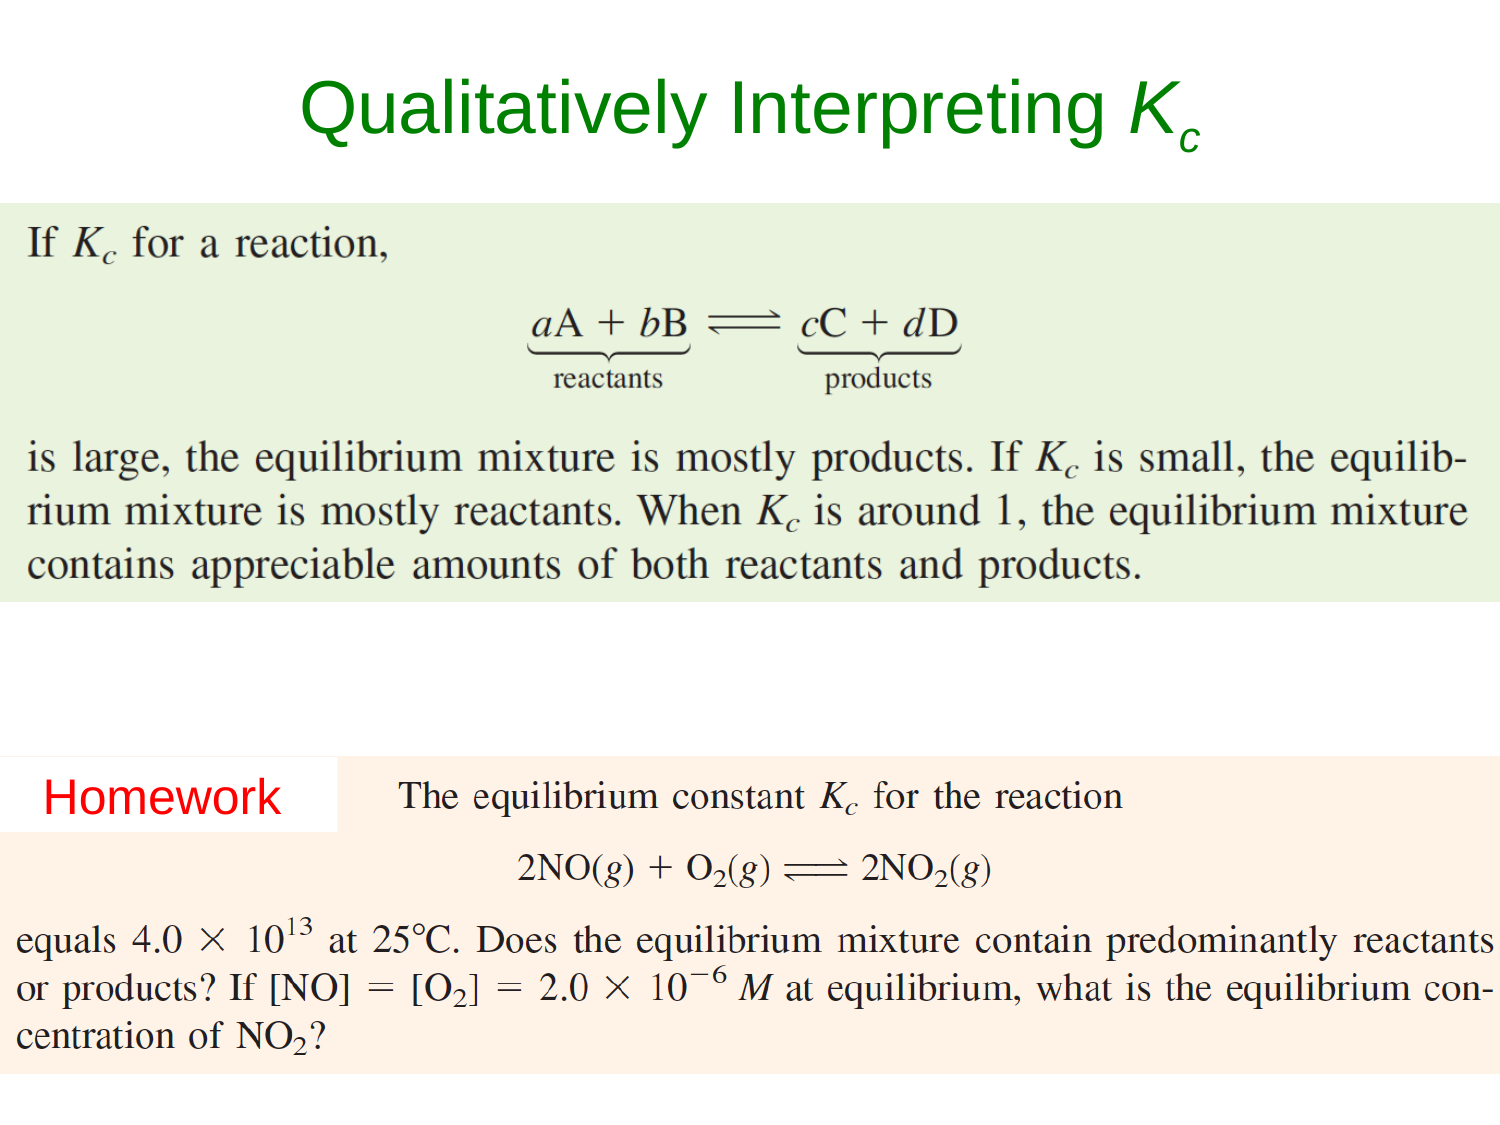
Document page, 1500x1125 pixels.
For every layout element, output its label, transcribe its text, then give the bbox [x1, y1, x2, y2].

picture [0, 756, 1500, 1074]
picture [0, 203, 1500, 602]
title Qualitatively Interpreting Kc [75, 16, 1425, 202]
